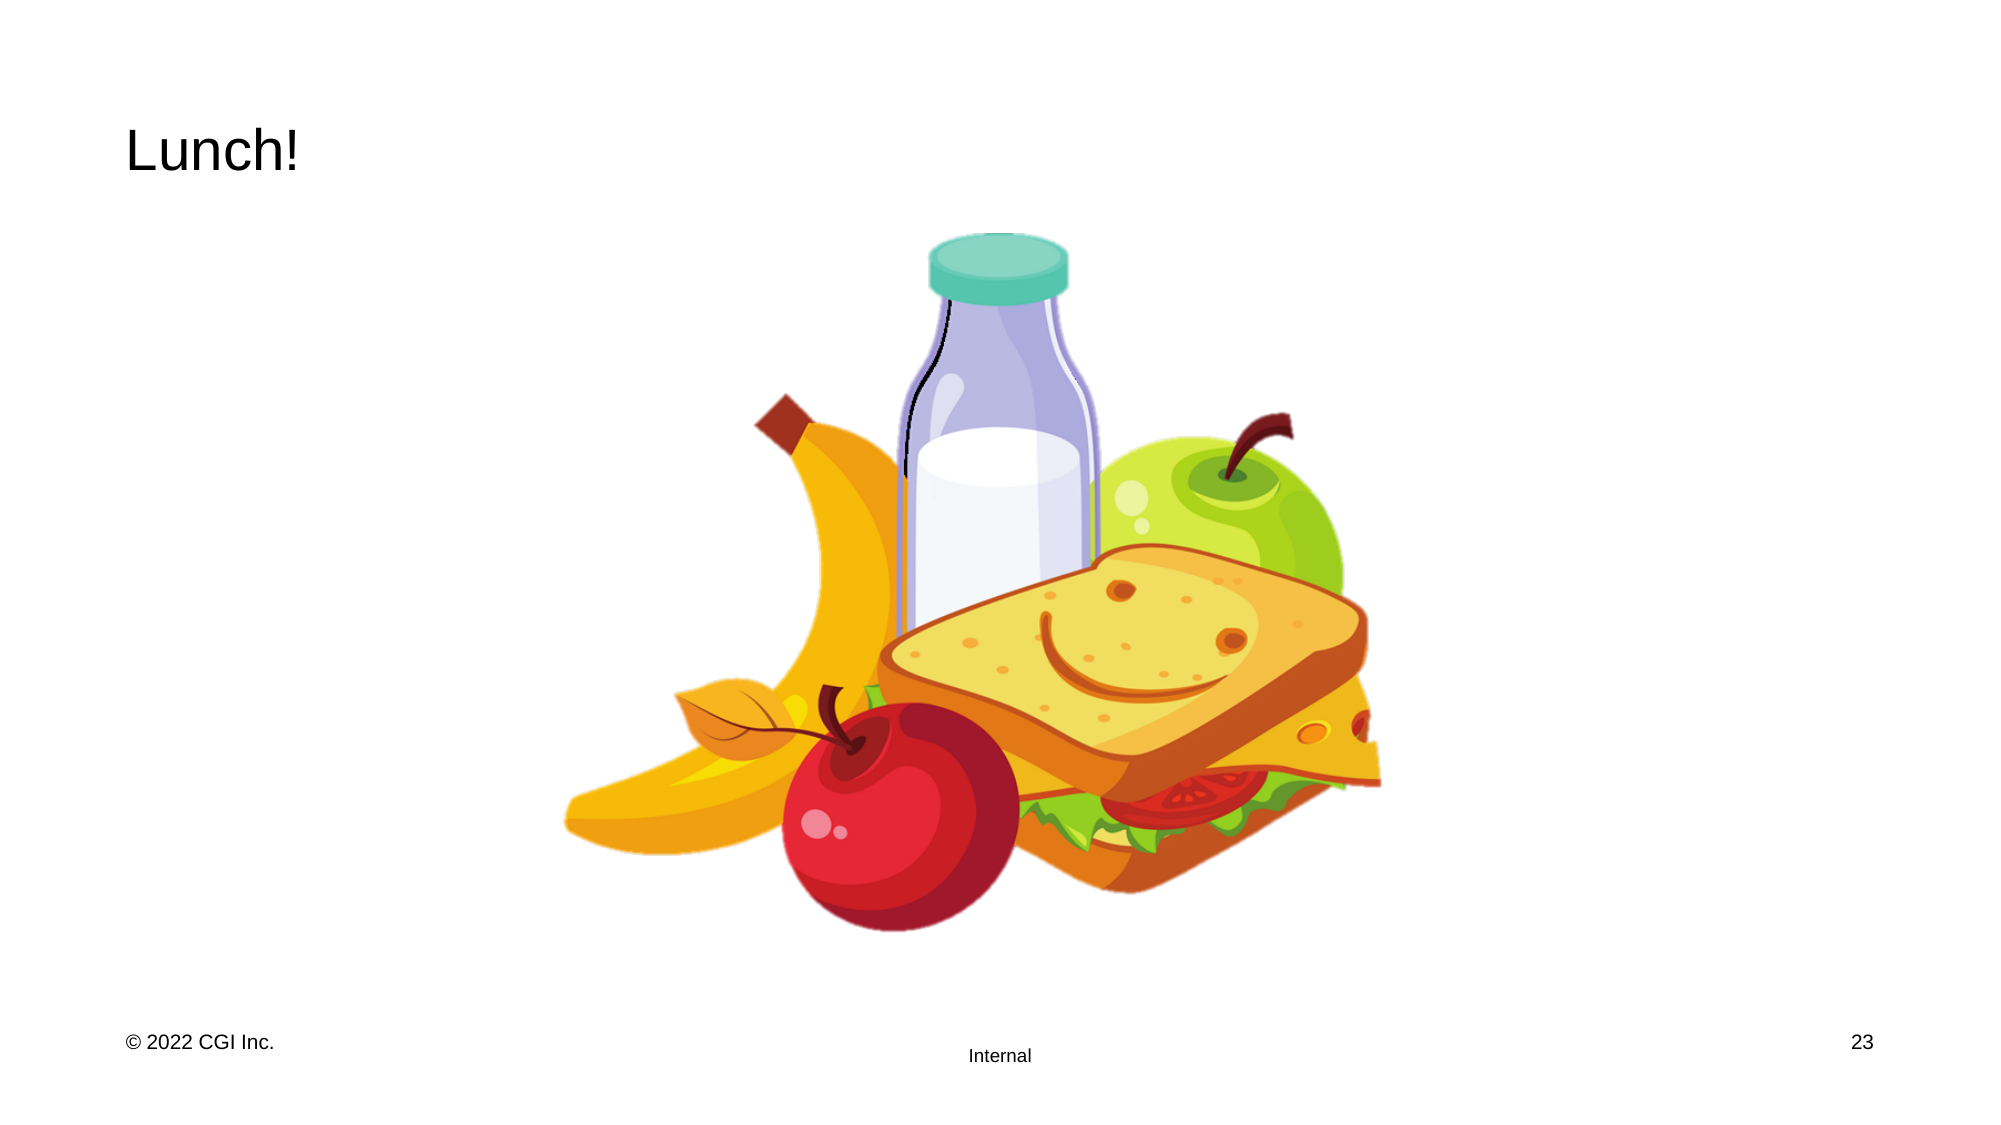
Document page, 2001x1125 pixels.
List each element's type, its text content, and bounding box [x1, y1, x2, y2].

slide_number 23 [1831, 1027, 1875, 1056]
title Lunch! [125, 112, 1875, 222]
picture [561, 221, 1387, 935]
